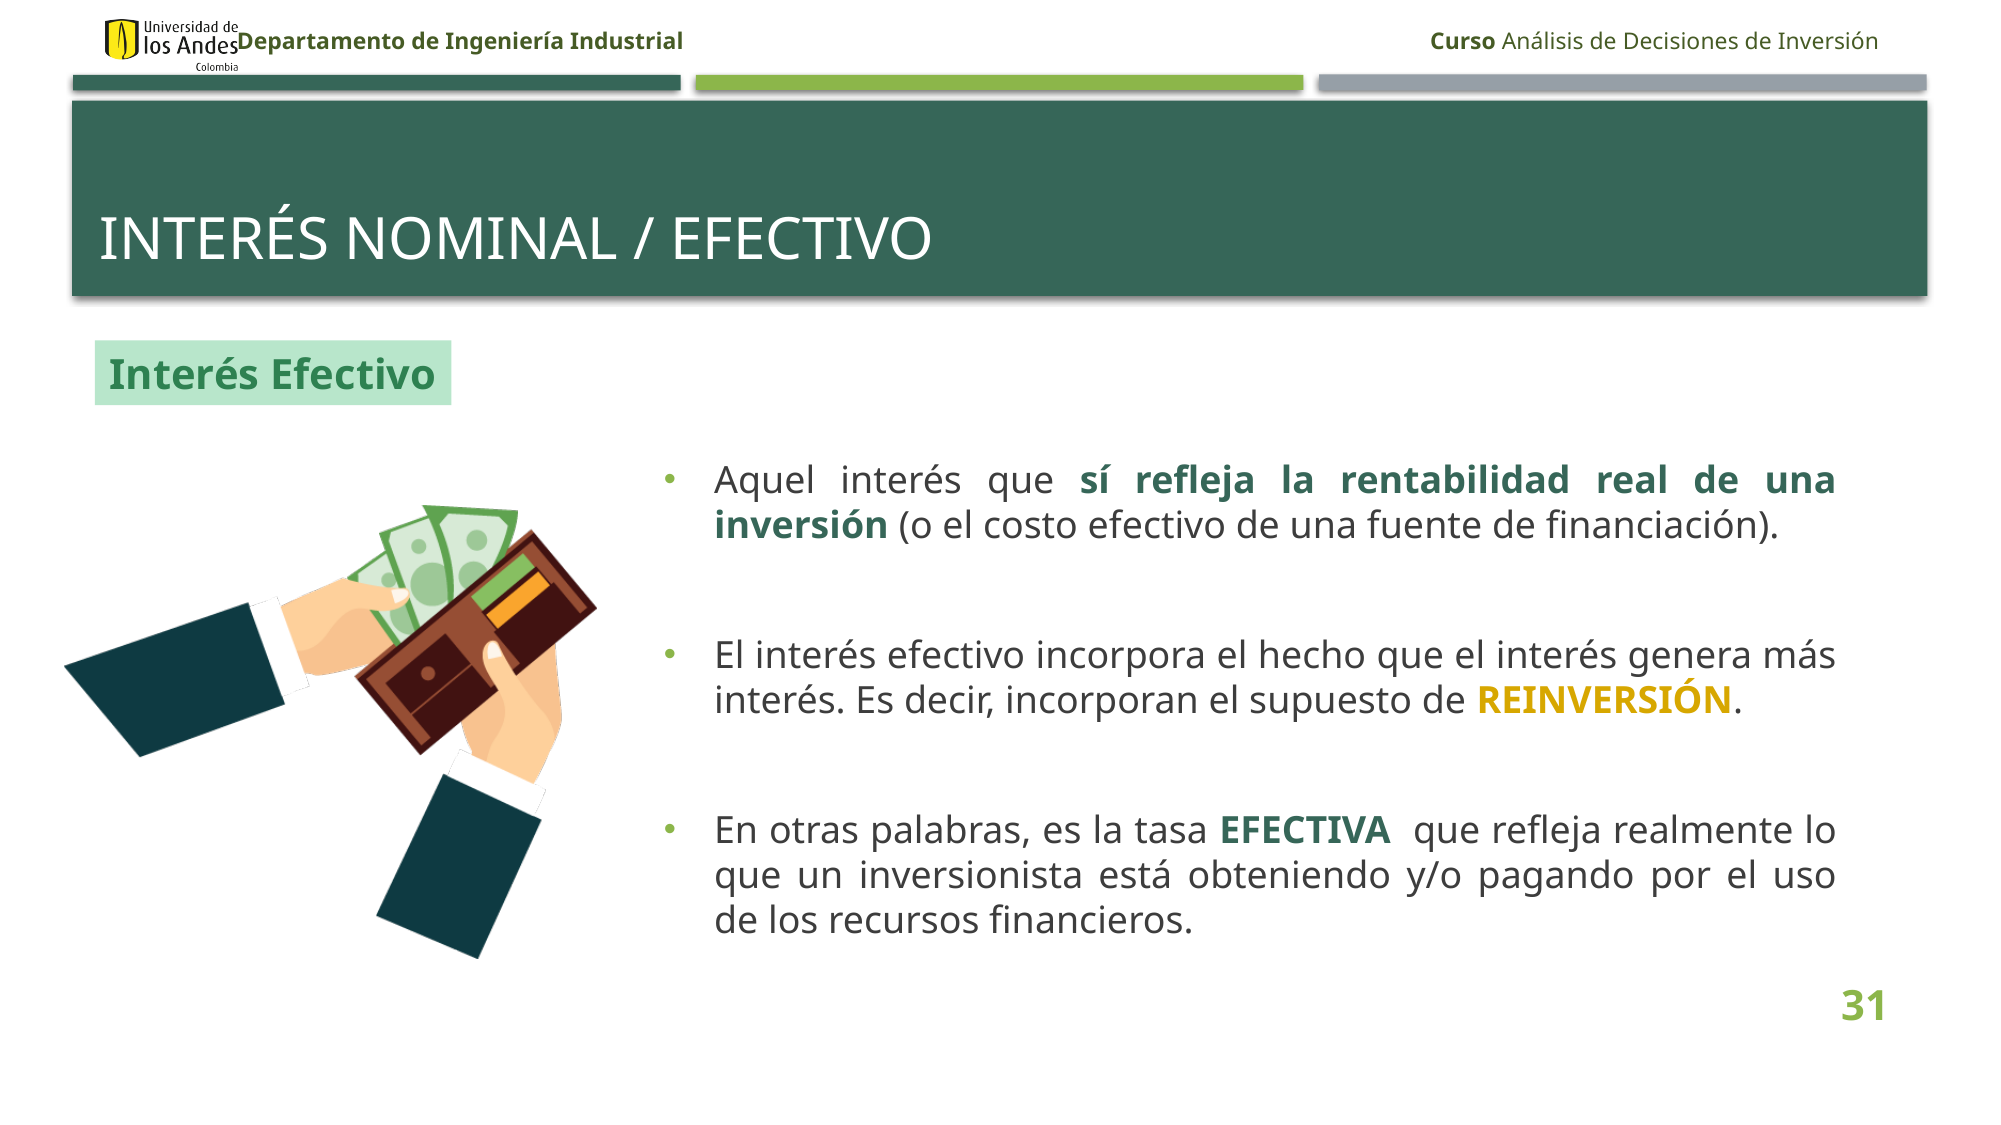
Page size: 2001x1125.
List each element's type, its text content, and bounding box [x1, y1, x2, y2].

text_box Curso Análisis de Decisiones de Inversión [1377, 19, 1895, 62]
text_box Interés Efectivo [94, 340, 452, 406]
picture [64, 503, 598, 959]
list Aquel interés que sí refleja la rentabilidad real de una inversión (o el costo efectivo de una fuente de financiación). El interés efectivo incorpora el hecho que el interés genera más interés. Es decir, incorporan el supuesto de REINVERSIÓN. En otras palabras, es la tasa EFECTIVA que refleja realmente lo que un inversionista está obteniendo y/o pagando por el uso de los recursos financieros. [648, 425, 1853, 1037]
text_box Departamento de Ingeniería Industrial [240, 19, 699, 62]
title Interés Nominal / Efectivo [84, 128, 1547, 279]
picture [104, 18, 238, 71]
slide_number 31 [1732, 977, 1905, 1037]
